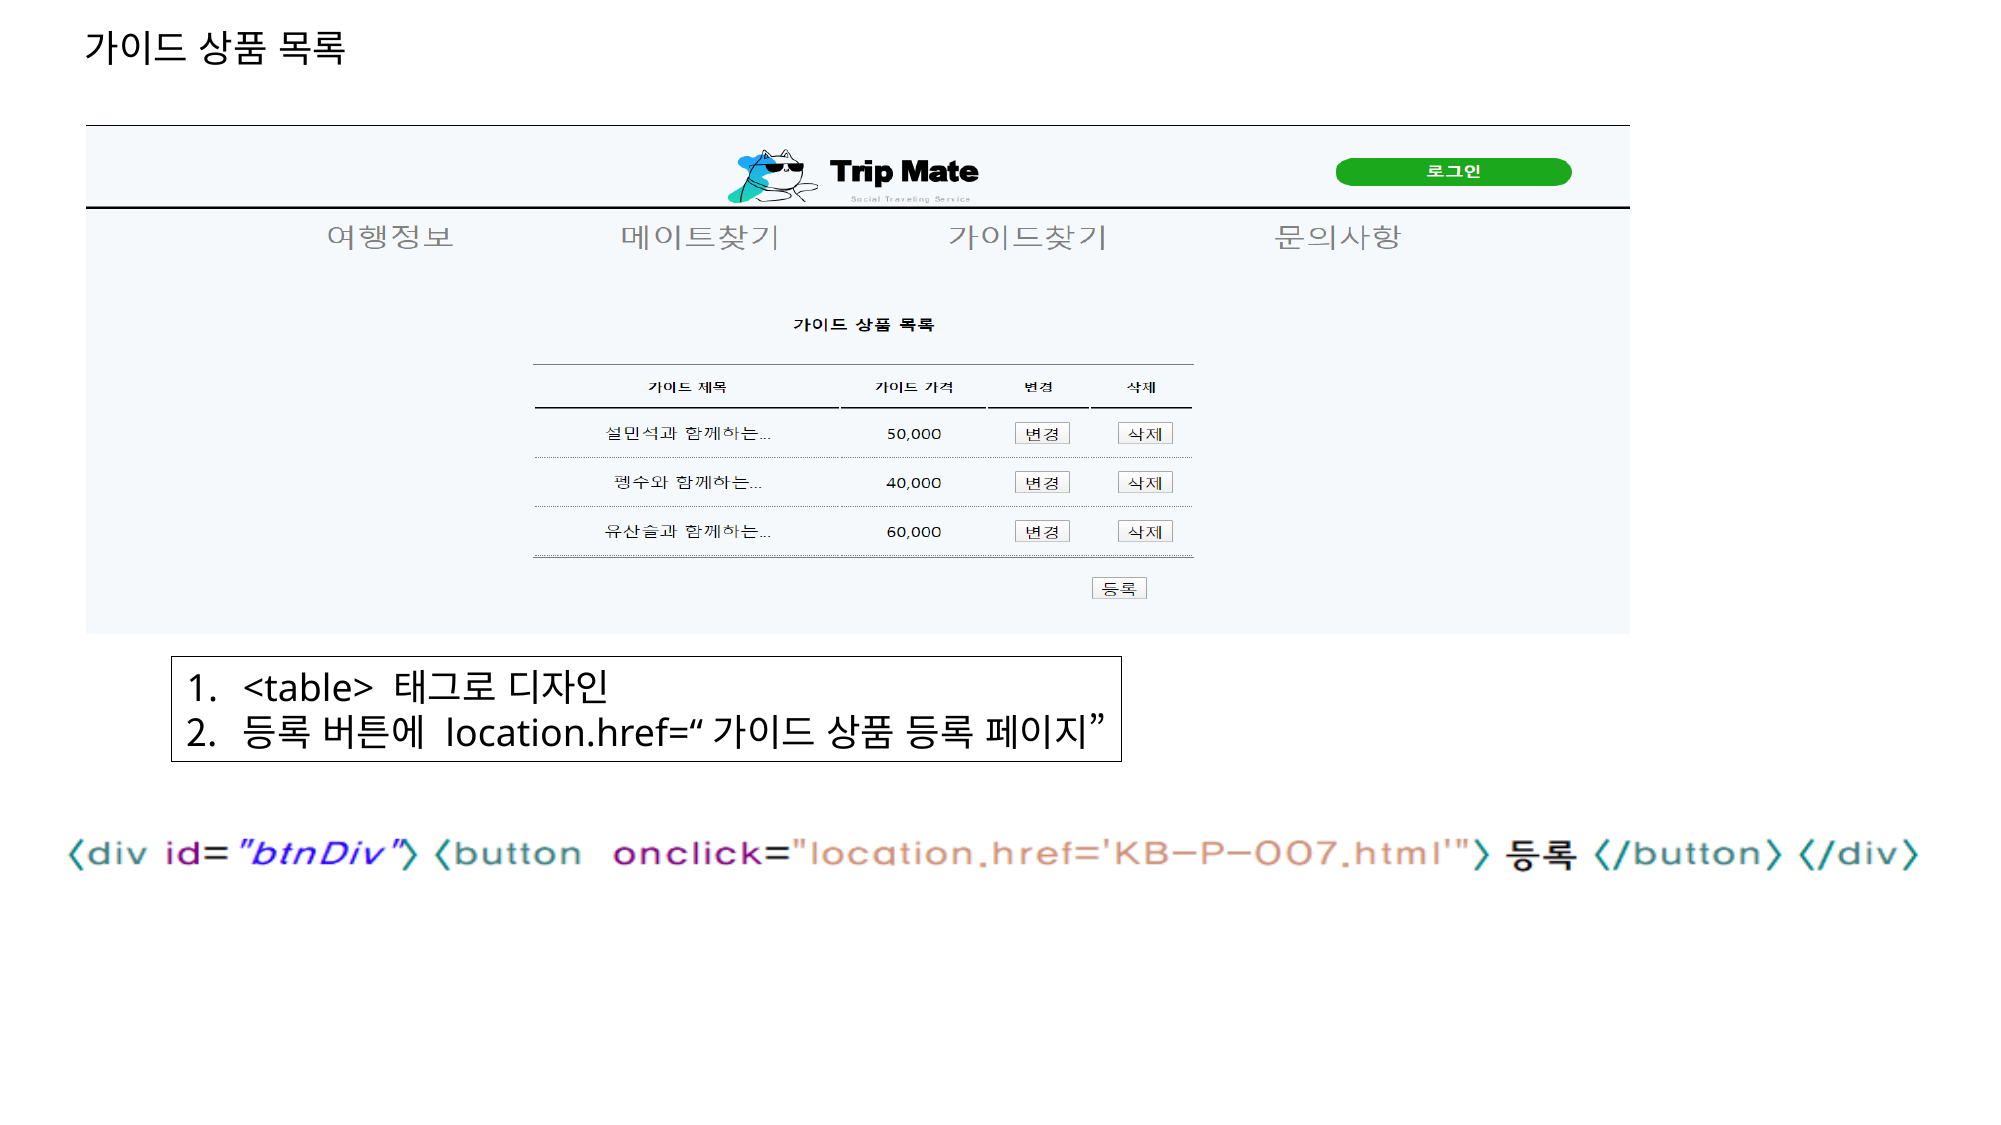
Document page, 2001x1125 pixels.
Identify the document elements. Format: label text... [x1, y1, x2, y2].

text_box 가이드 상품 목록 [69, 17, 363, 78]
picture [86, 125, 1630, 634]
picture [47, 817, 1953, 885]
text_box <table> 태그로 디자인 등록 버튼에 location.href=“가이드 상품 등록 페이지” [171, 656, 1122, 762]
